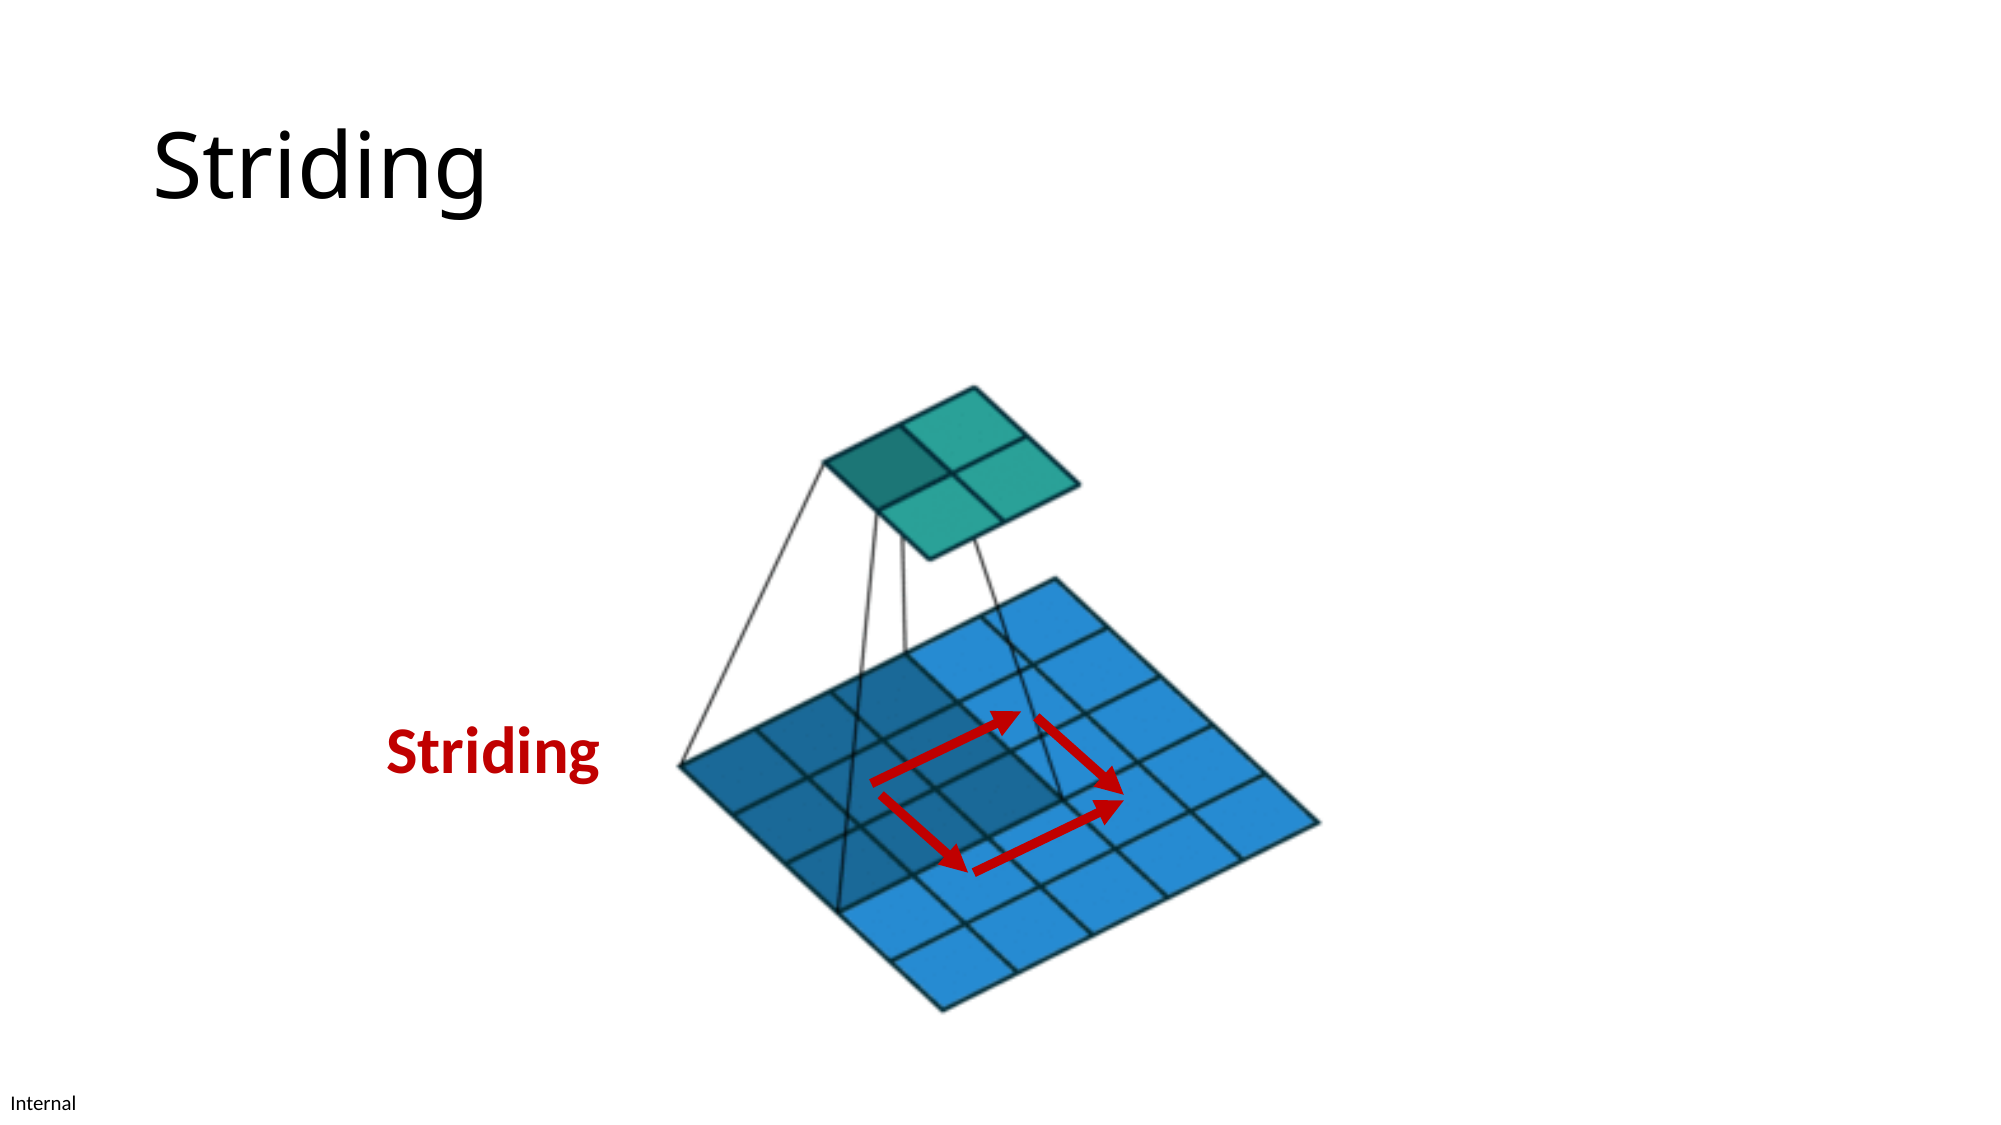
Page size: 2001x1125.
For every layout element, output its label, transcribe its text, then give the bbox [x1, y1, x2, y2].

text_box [1036, 716, 1124, 795]
title Striding [137, 59, 1863, 278]
text_box Striding [371, 699, 626, 795]
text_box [880, 794, 969, 873]
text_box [973, 800, 1124, 873]
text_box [871, 711, 1022, 784]
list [626, 333, 1374, 1066]
